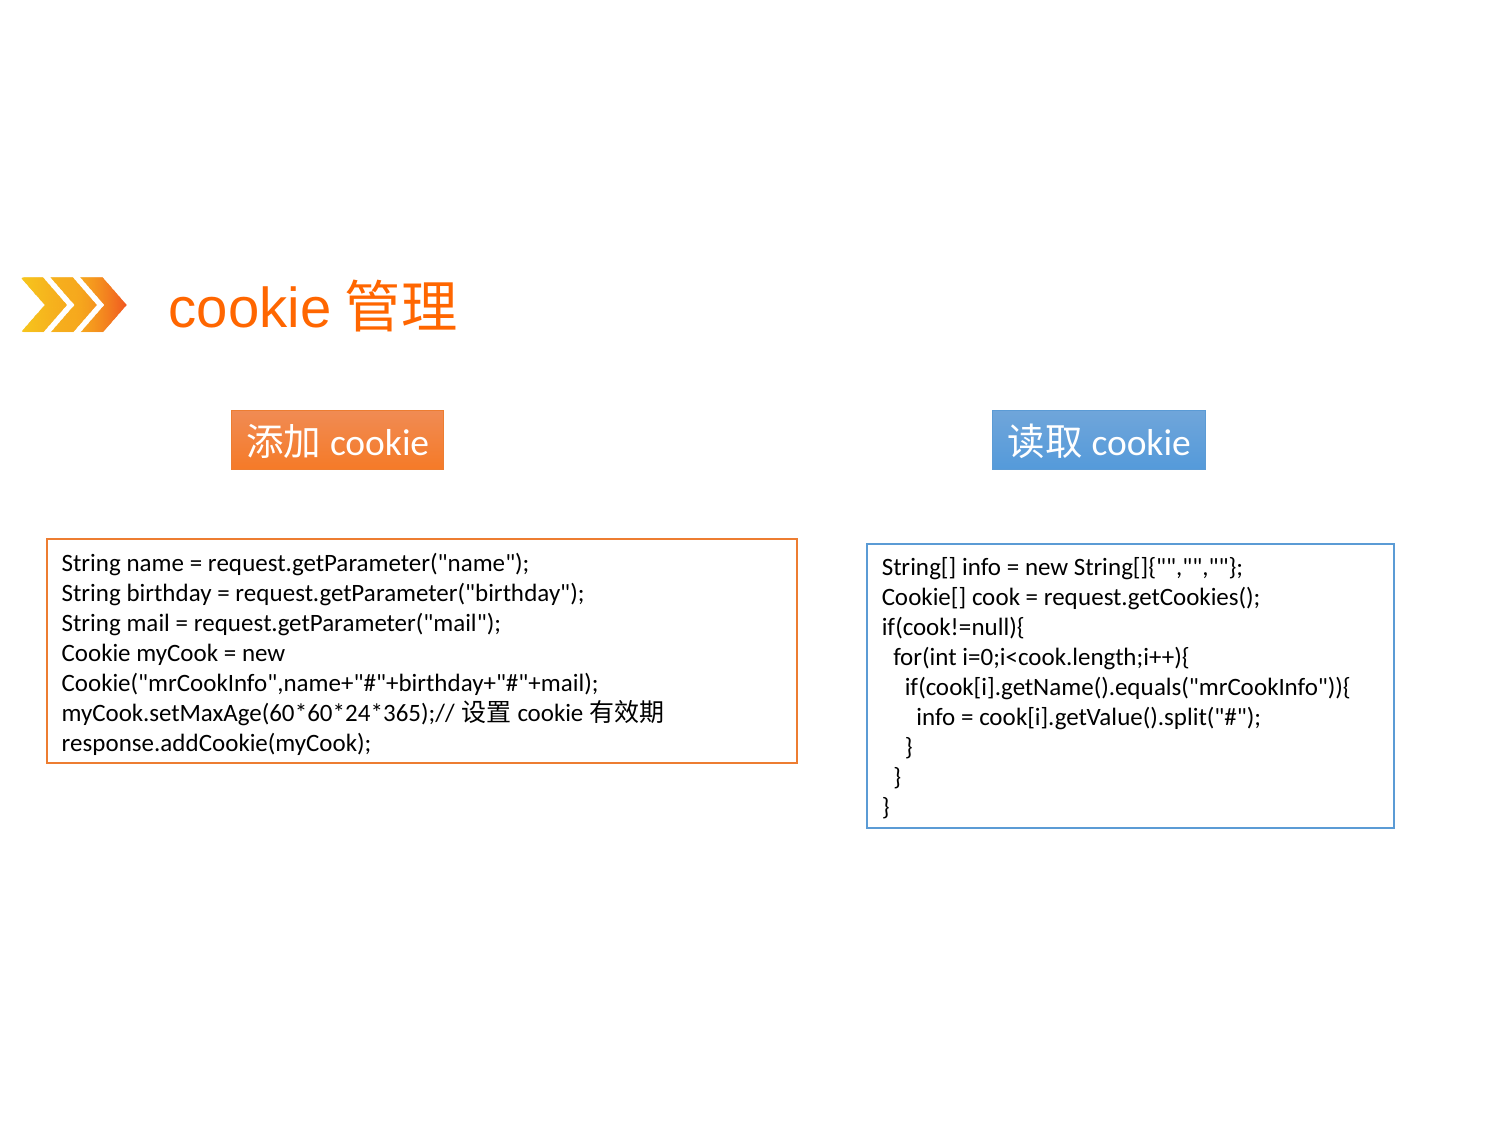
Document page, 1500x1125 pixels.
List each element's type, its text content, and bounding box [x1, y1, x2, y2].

text_box 添加cookie [231, 410, 444, 470]
text_box cookie管理 [110, 246, 516, 363]
text_box 读取cookie [992, 410, 1206, 470]
picture [0, 271, 140, 338]
text_box String[] info = new String[]{"","",""}; Cookie[] cook = request.getCookies(); if(cook!=null){ for(int i=0;i<cook.length;i++){ if(cook[i].getName().equals("mrCookInfo")){ info = cook[i].getValue().split("#"); } } } [866, 543, 1395, 829]
text_box String name = request.getParameter("name"); String birthday = request.getParameter("birthday"); String mail = request.getParameter("mail"); Cookie myCook = new Cookie("mrCookInfo",name+"#"+birthday+"#"+mail); myCook.setMaxAge(60*60*24*365);//设置cookie有效期 response.addCookie(myCook); [46, 538, 798, 764]
